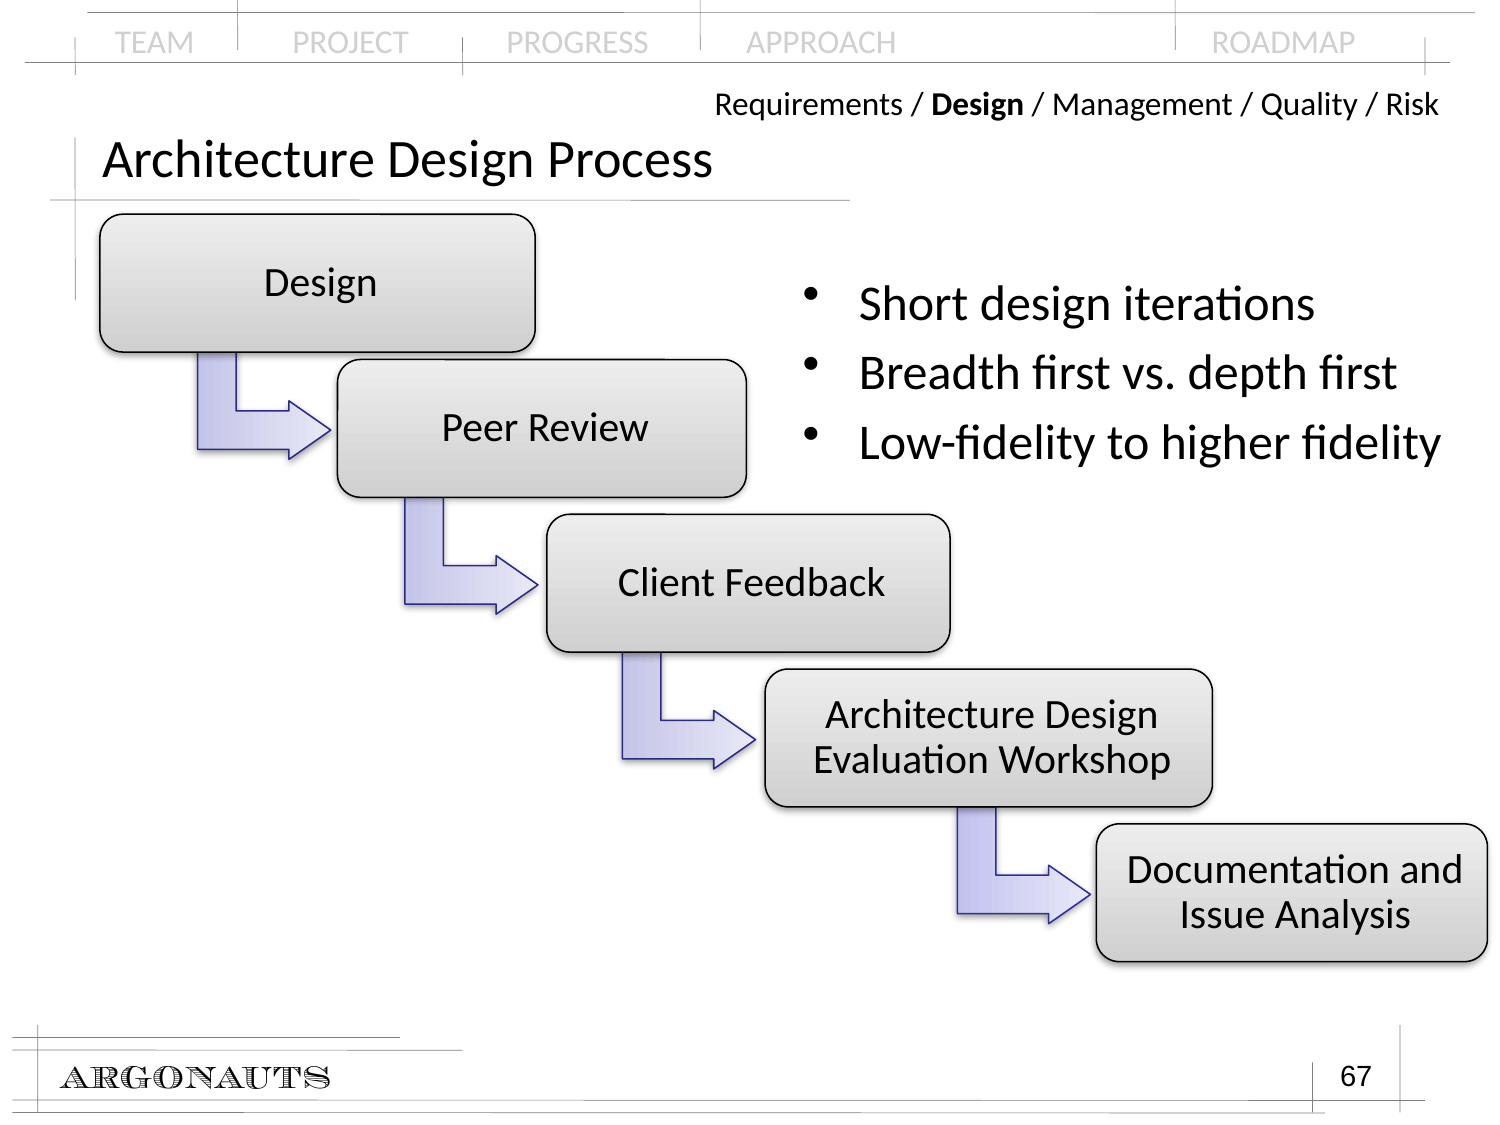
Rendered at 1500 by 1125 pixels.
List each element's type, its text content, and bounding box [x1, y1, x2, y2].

slide_number 67 [1074, 1050, 1388, 1125]
title Architecture Design Process [87, 112, 1413, 198]
picture [50, 1055, 350, 1099]
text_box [78, 199, 1491, 967]
text_box Requirements / Design / Management / Quality / Risk [699, 74, 1463, 130]
